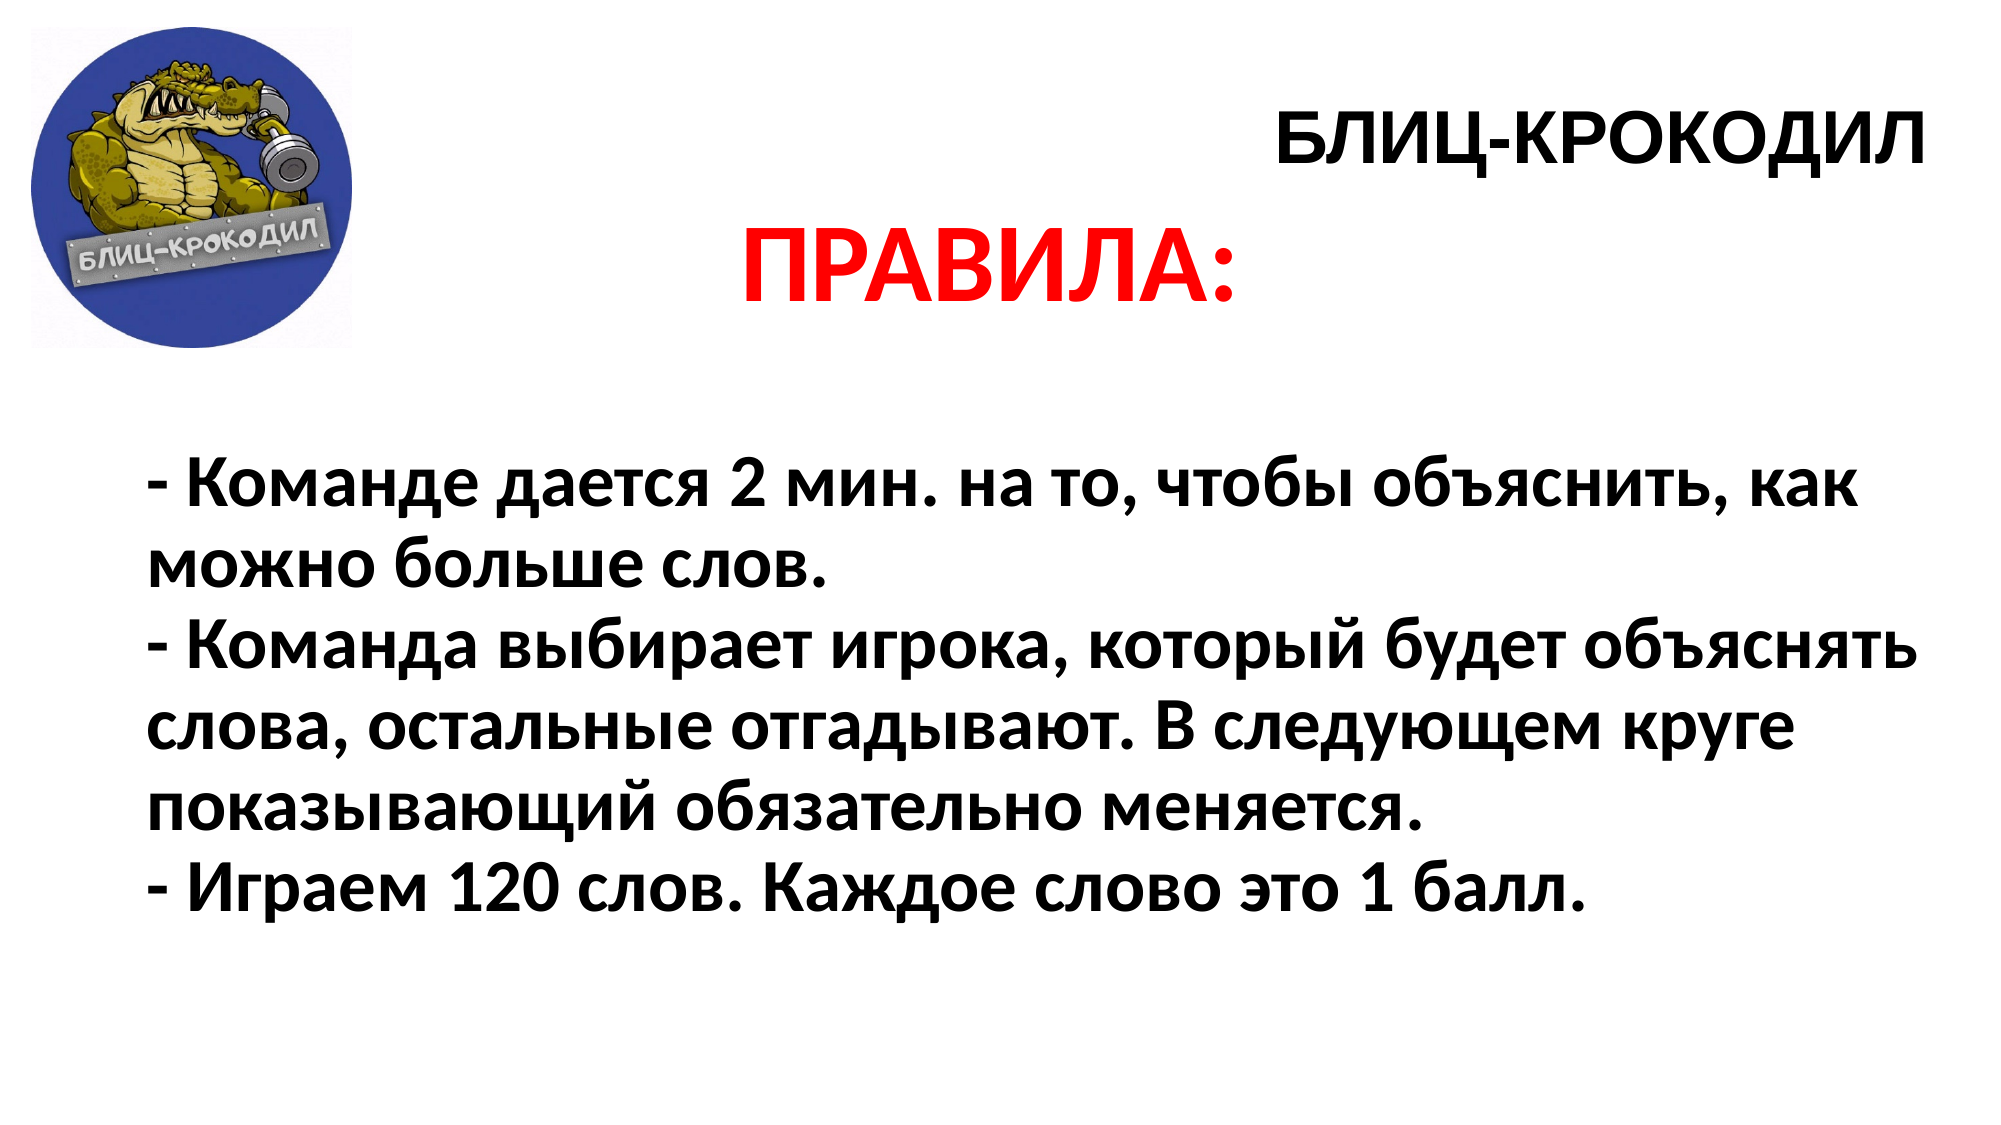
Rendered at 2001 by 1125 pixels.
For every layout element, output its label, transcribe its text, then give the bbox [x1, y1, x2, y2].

text_box - Команде дается 2 мин. на то, чтобы объяснить, как можно больше слов. - Команда выбирает игрока, который будет объяснять слова, остальные отгадывают. В следующем круге показывающий обязательно меняется. - Играем 120 слов. Каждое слово это 1 балл. [131, 387, 1970, 936]
picture [31, 27, 352, 348]
title БЛИЦ-КРОКОДИЛ [1233, 63, 1970, 188]
text_box ПРАВИЛА: [622, 210, 1358, 334]
